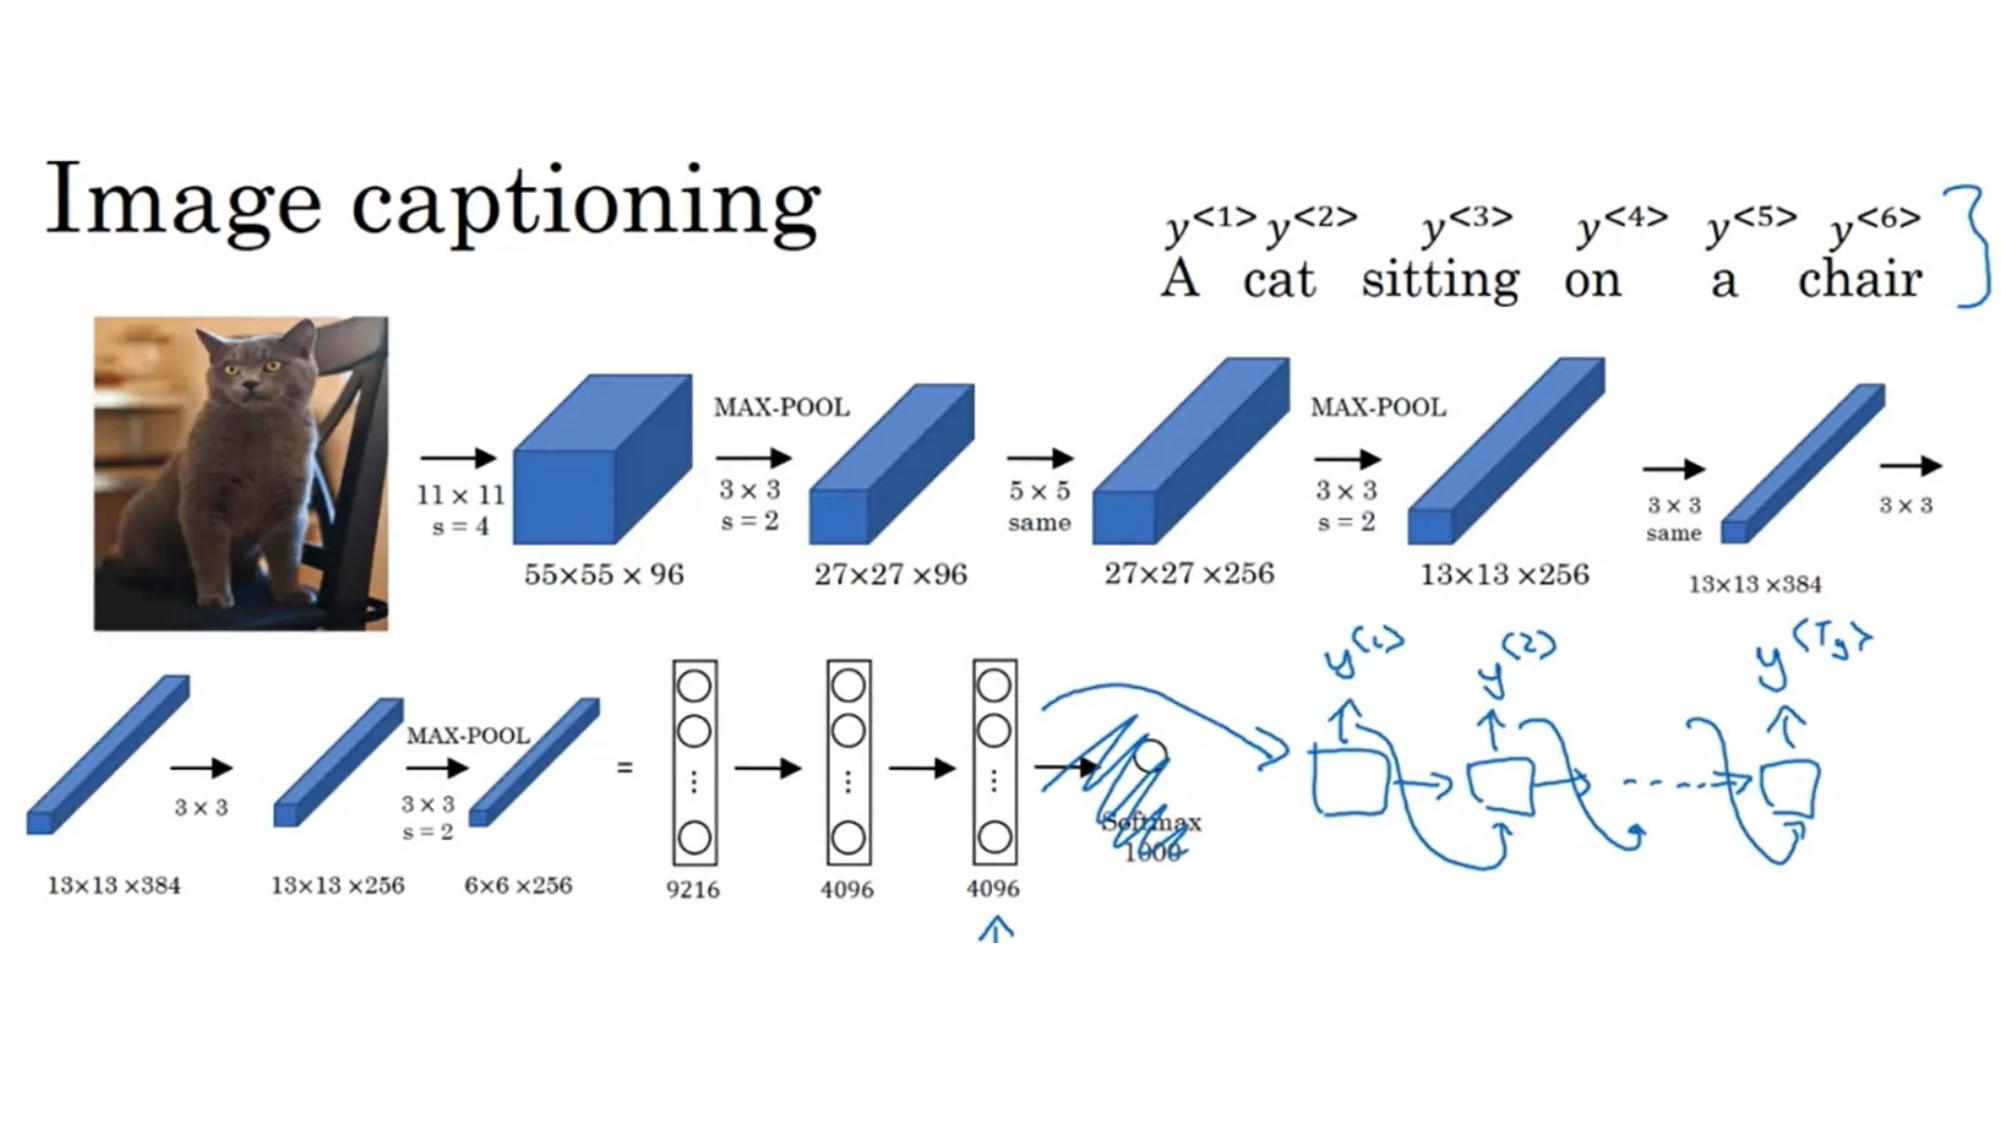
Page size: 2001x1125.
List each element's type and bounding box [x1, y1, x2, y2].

picture [0, 122, 2000, 943]
